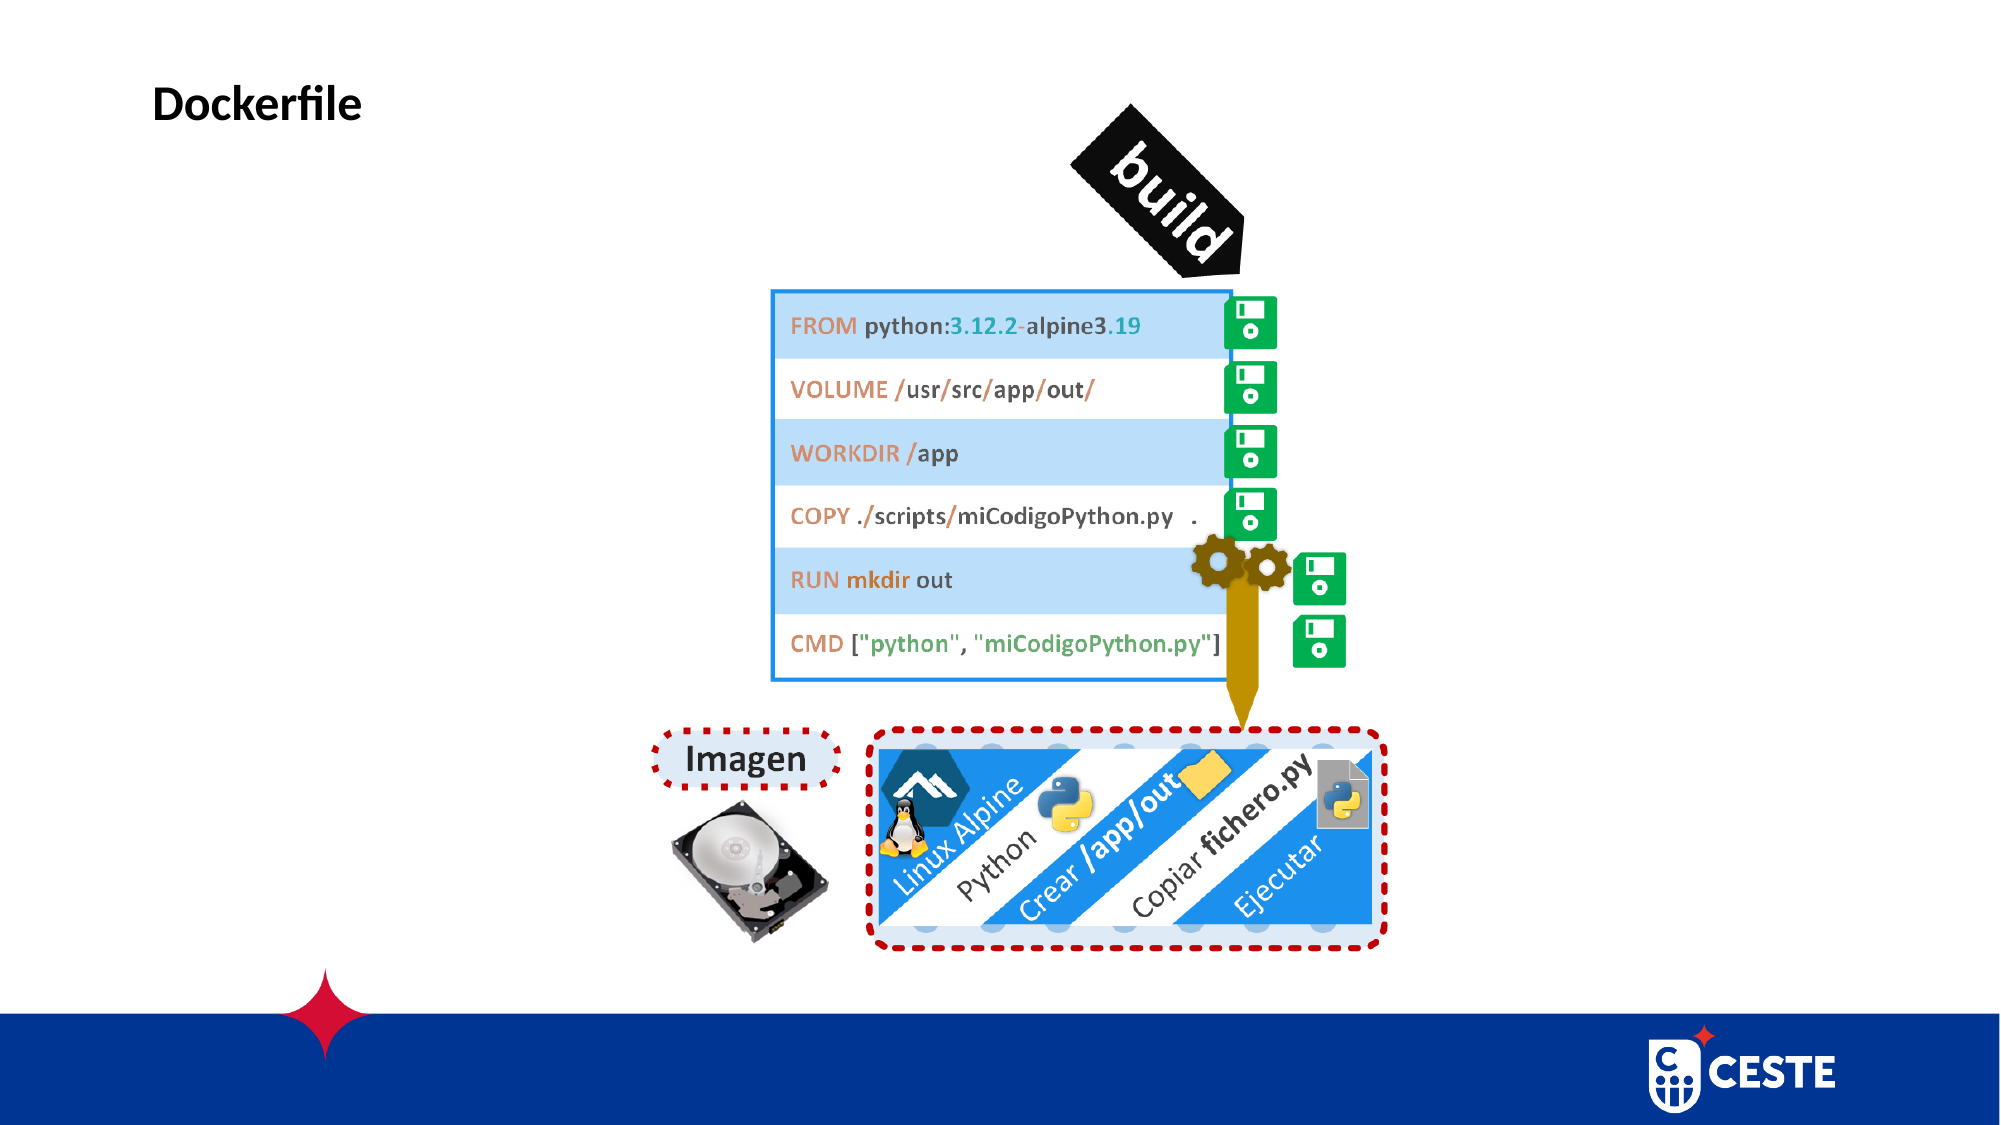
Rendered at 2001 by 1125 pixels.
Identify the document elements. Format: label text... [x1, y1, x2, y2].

title Dockerfile [137, 59, 1863, 149]
picture [275, 965, 375, 1064]
picture [1629, 1014, 1854, 1122]
picture [649, 88, 1388, 955]
